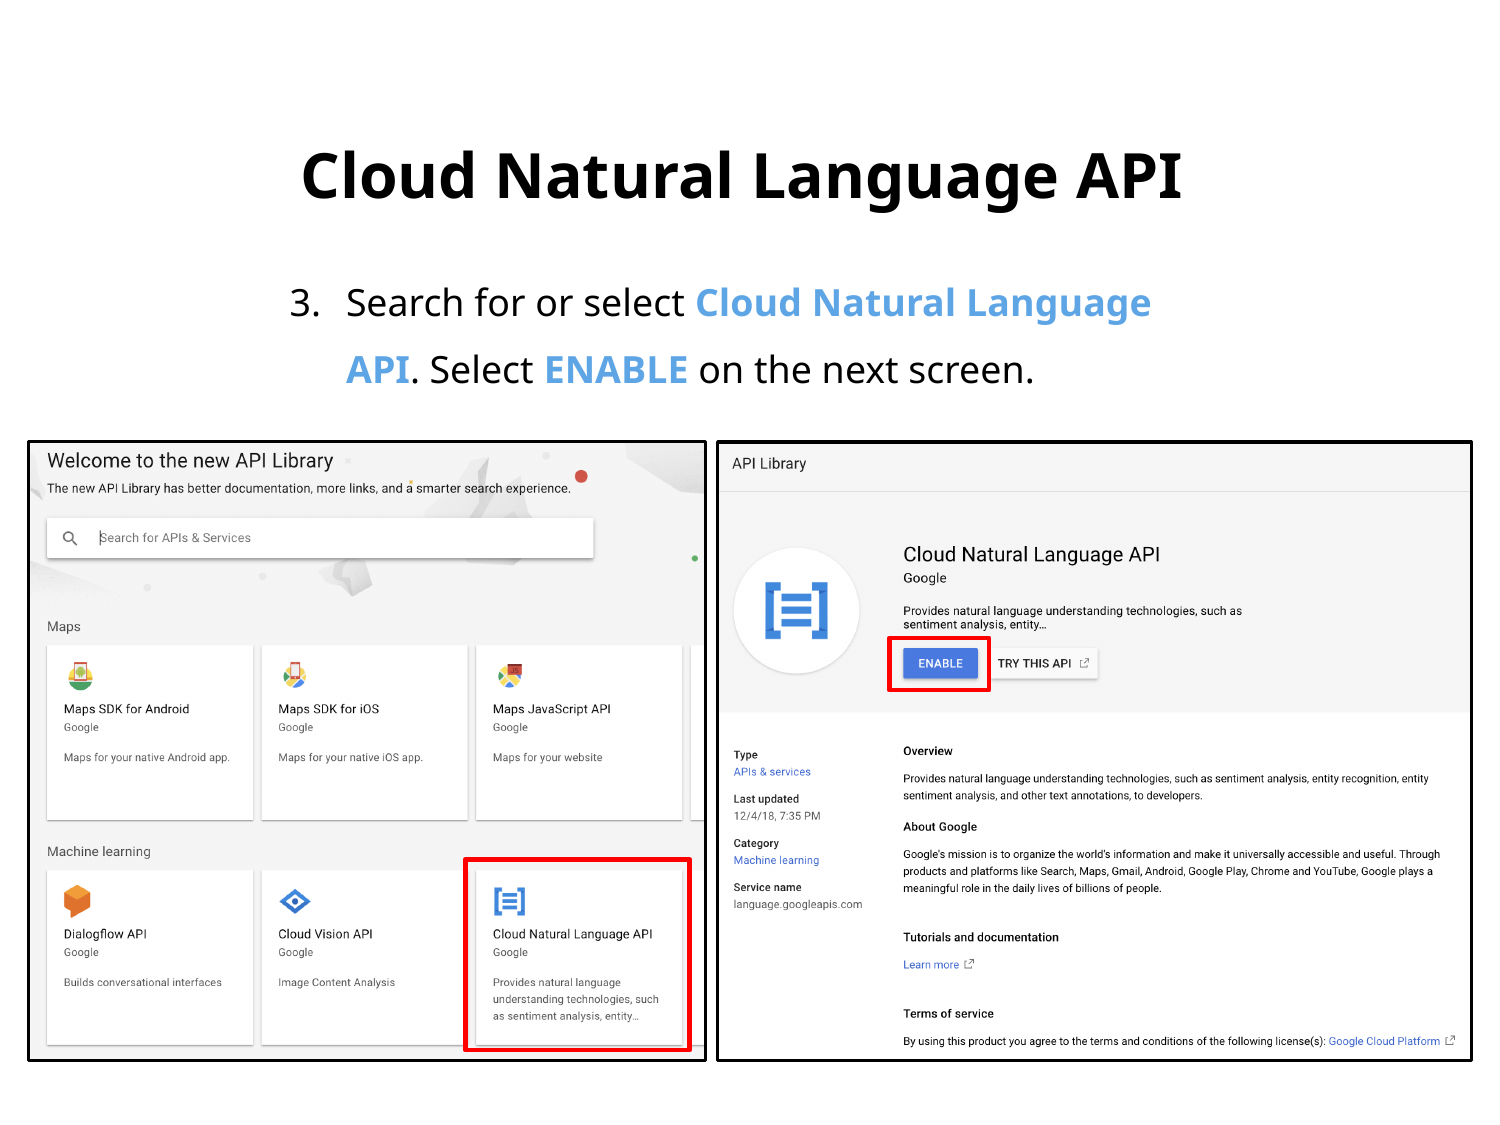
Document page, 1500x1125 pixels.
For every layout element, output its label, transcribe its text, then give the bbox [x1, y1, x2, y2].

text_box Search for or select Cloud Natural Language API. Select ENABLE on the next screen. [255, 241, 1245, 377]
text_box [30, 442, 705, 1059]
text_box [719, 443, 1470, 1060]
text_box Cloud Natural Language API [26, 106, 1474, 242]
